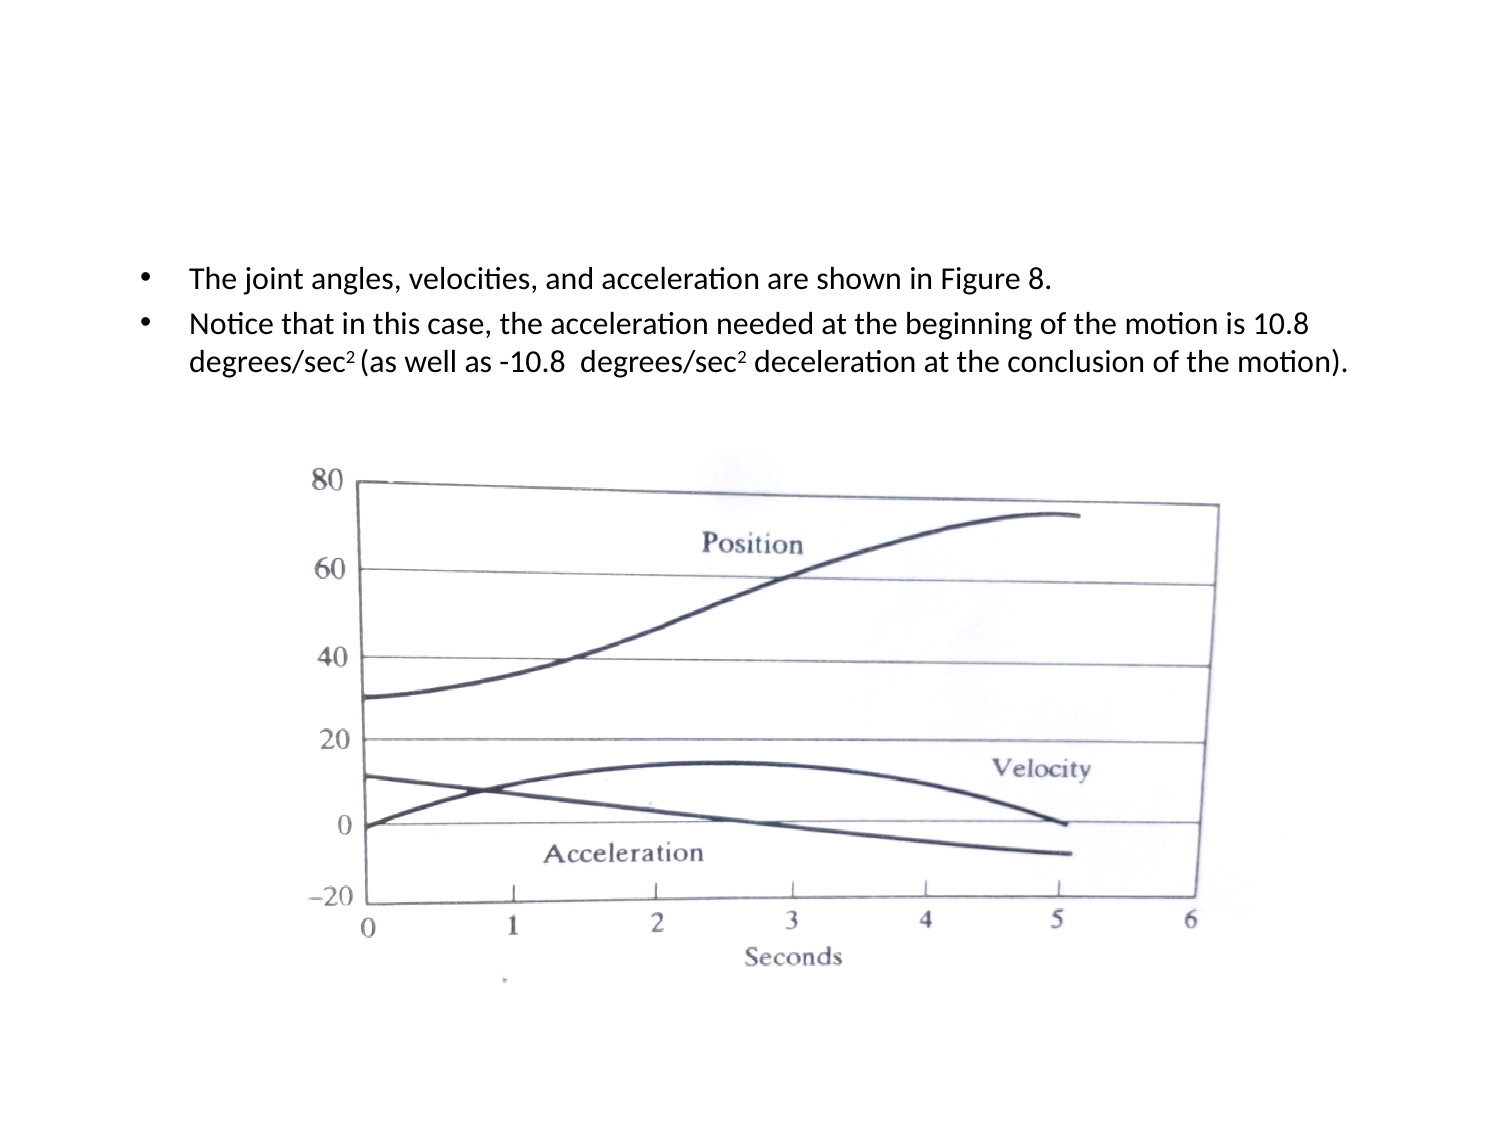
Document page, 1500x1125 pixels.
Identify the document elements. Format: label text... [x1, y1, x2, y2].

picture [249, 449, 1313, 988]
list The joint angles, velocities, and acceleration are shown in Figure 8. Notice that in this case, the acceleration needed at the beginning of the motion is 10.8 degrees/sec2 (as well as -10.8 degrees/sec2 deceleration at the conclusion of the motion). [125, 249, 1388, 425]
